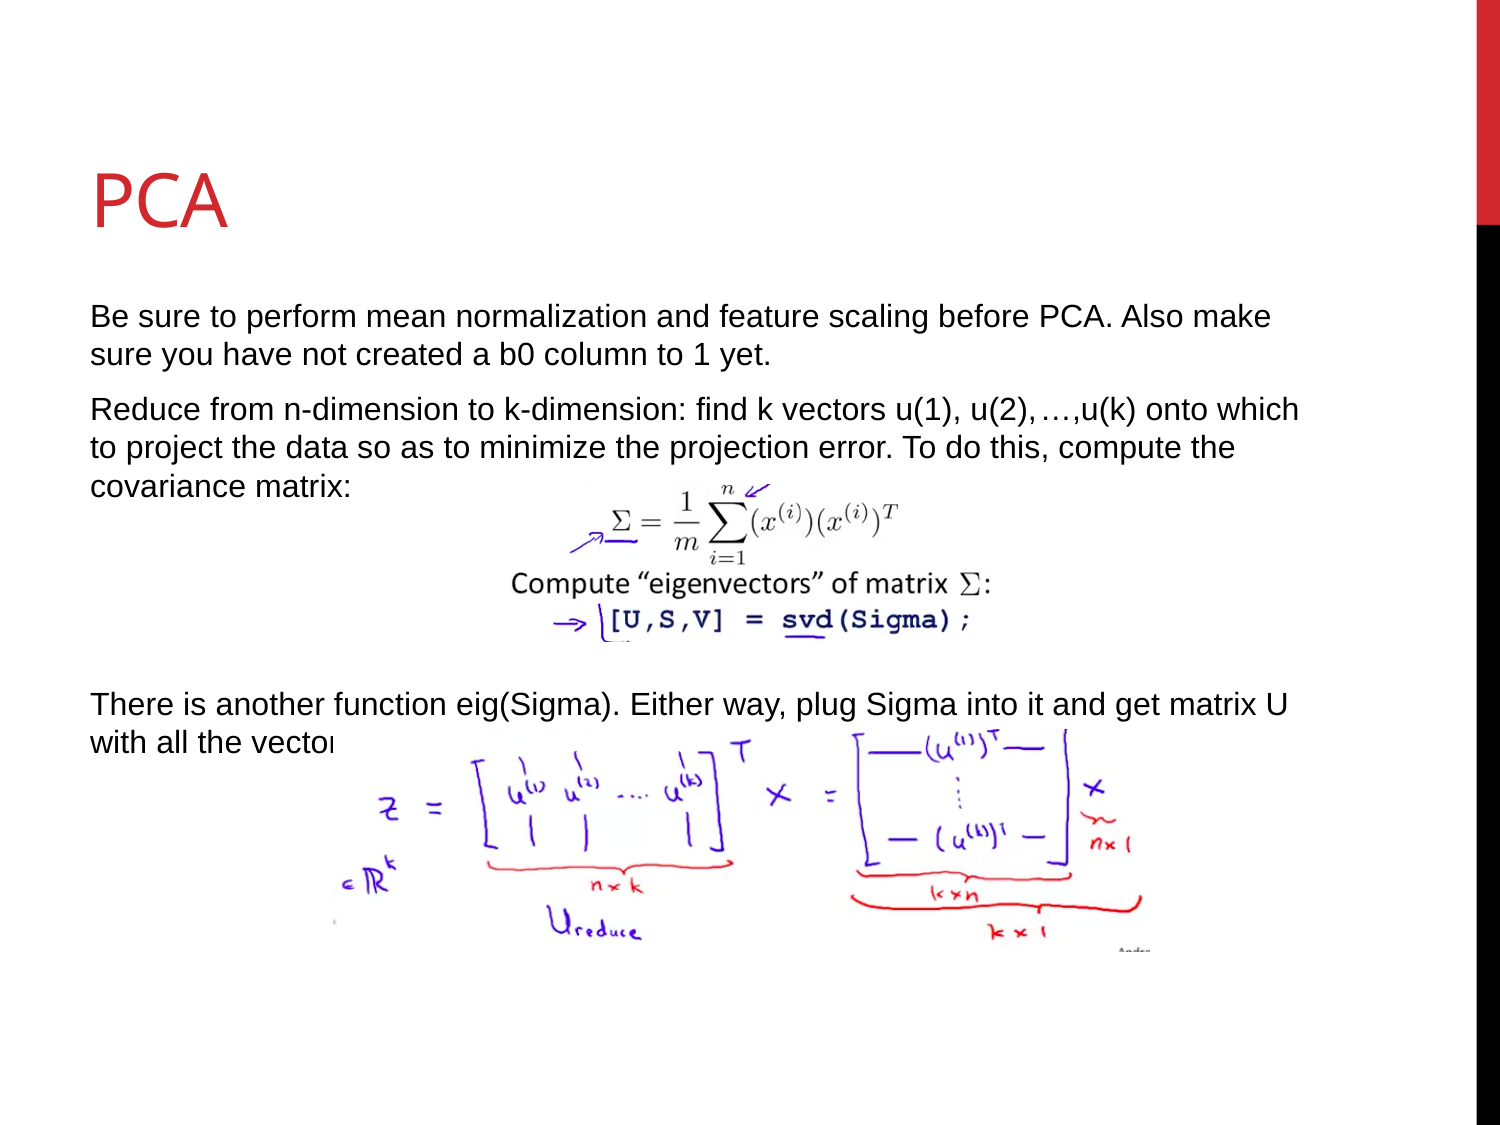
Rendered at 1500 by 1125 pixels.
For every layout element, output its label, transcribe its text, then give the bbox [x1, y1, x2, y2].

picture [507, 484, 996, 643]
title PCA [75, 25, 1025, 250]
list Be sure to perform mean normalization and feature scaling before PCA. Also make sure you have not created a b0 column to 1 yet. Reduce from n-dimension to k-dimension: find k vectors u(1), u(2),…,u(k) onto which to project the data so as to minimize the projection error. To do this, compute the covariance matrix: There is another function eig(Sigma). Either way, plug Sigma into it and get matrix U with all the vectors from which we take the first k columns and calculate: [75, 287, 1325, 772]
picture [332, 728, 1150, 953]
